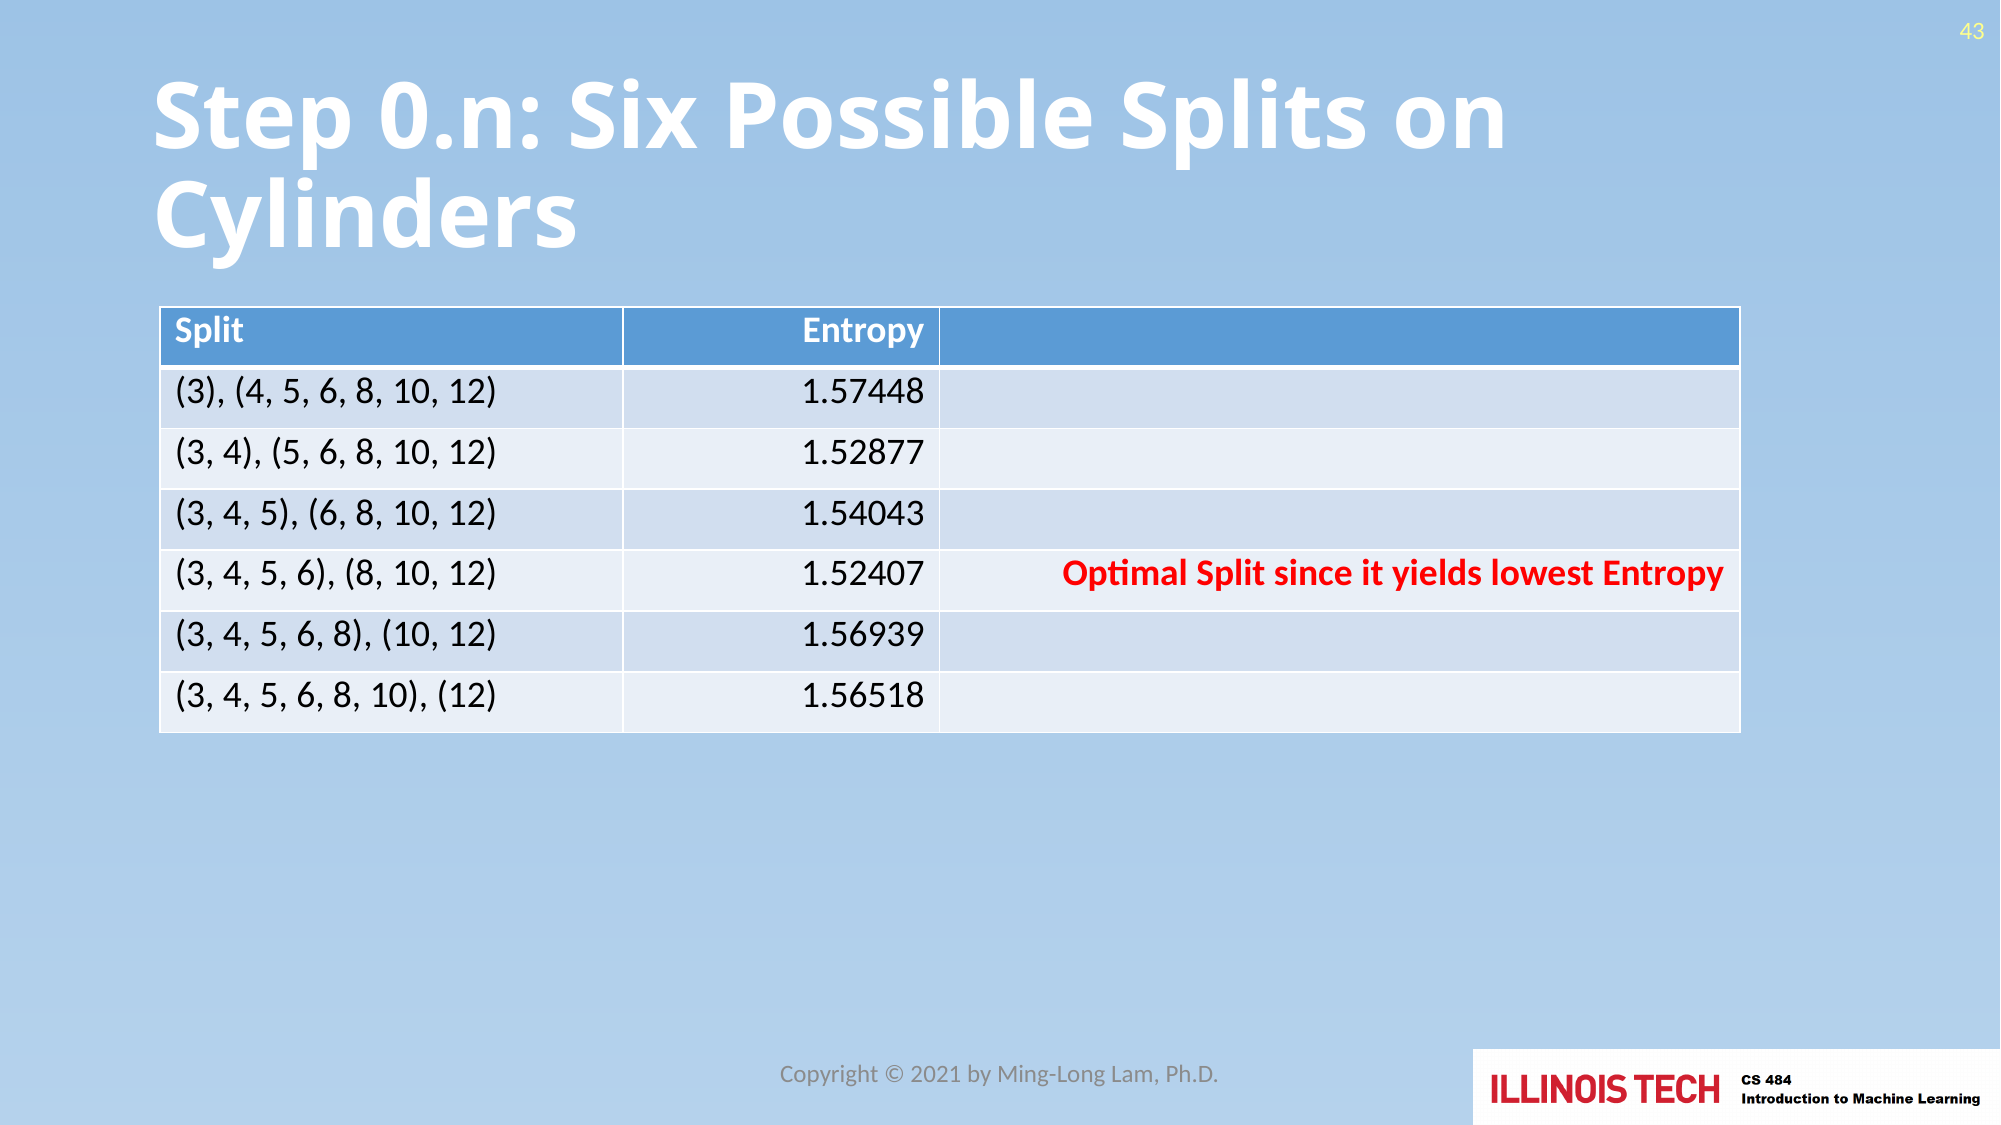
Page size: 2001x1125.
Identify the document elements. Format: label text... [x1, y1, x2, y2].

table_cell Optimal Split since it yields lowest Entropy [940, 551, 1739, 610]
table_cell (3, 4, 5, 6, 8, 10), (12) [161, 673, 622, 732]
table_cell (3, 4, 5, 6), (8, 10, 12) [161, 551, 622, 610]
table_cell [940, 612, 1739, 671]
table_cell [940, 429, 1739, 488]
table_cell 1.57448 [624, 370, 939, 428]
slide_number 43 [1550, 0, 2000, 60]
table_cell [940, 673, 1739, 732]
table_cell 1.54043 [624, 490, 939, 549]
table_cell [940, 370, 1739, 428]
table_header Split [161, 308, 622, 365]
picture [1473, 1049, 2000, 1125]
table_cell (3, 4), (5, 6, 8, 10, 12) [161, 429, 622, 488]
table_cell (3), (4, 5, 6, 8, 10, 12) [161, 370, 622, 428]
table_cell (3, 4, 5, 6, 8), (10, 12) [161, 612, 622, 671]
table_header Entropy [624, 308, 939, 365]
table_cell 1.56518 [624, 673, 939, 732]
table_header [940, 308, 1739, 365]
table_cell 1.52407 [624, 551, 939, 610]
list [137, 299, 917, 1014]
table_cell 1.52877 [624, 429, 939, 488]
title Step 0.n: Six Possible Splits on Cylinders [137, 59, 1863, 278]
table_cell 1.56939 [624, 612, 939, 671]
table_cell (3, 4, 5), (6, 8, 10, 12) [161, 490, 622, 549]
footer Copyright © 2021 by Ming-Long Lam, Ph.D. [662, 1042, 1338, 1103]
table_cell [940, 490, 1739, 549]
